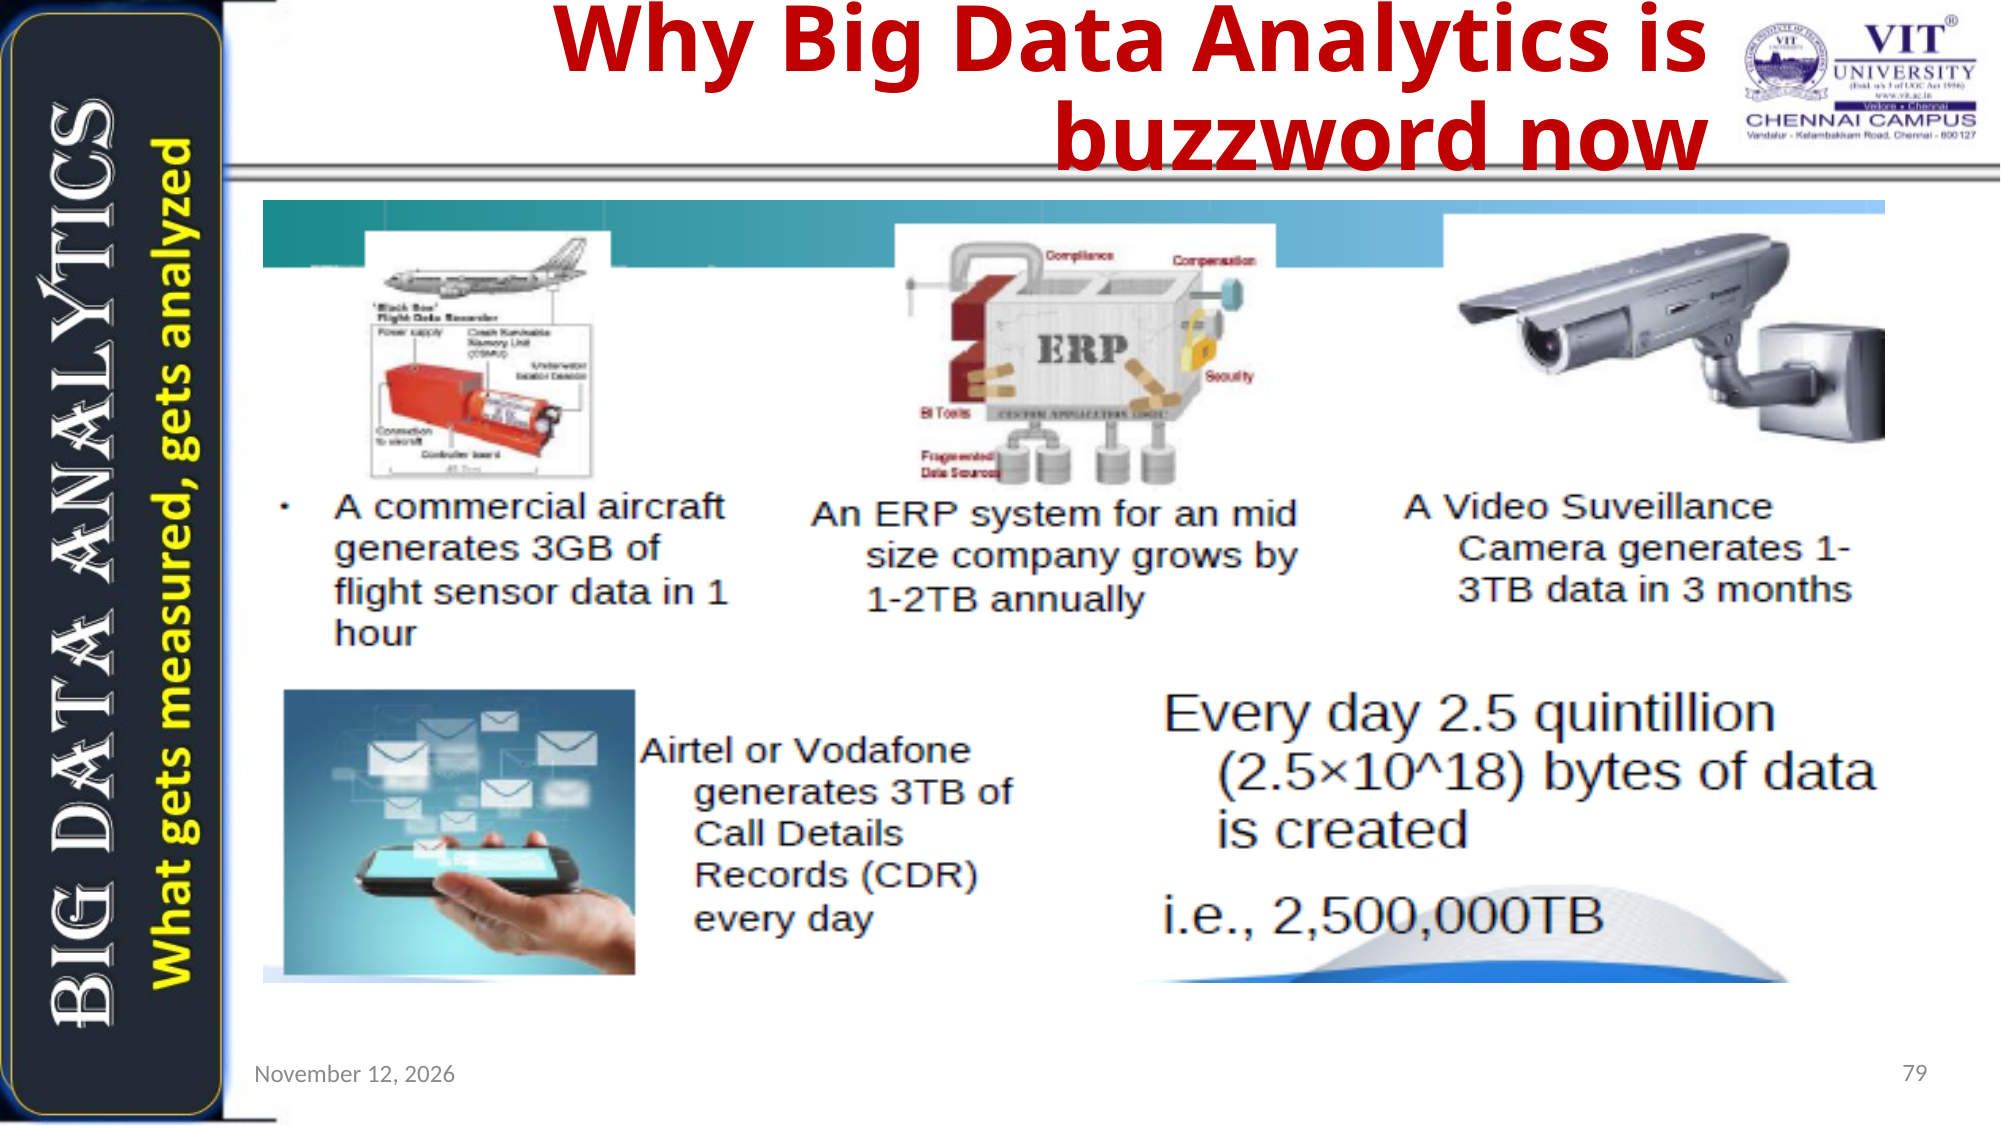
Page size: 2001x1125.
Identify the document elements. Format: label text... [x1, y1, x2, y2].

slide_number 79 [1778, 1040, 1943, 1103]
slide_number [239, 1042, 588, 1103]
title Why Big Data Analytics is buzzword now [239, 16, 1725, 167]
picture [0, 0, 2001, 1125]
